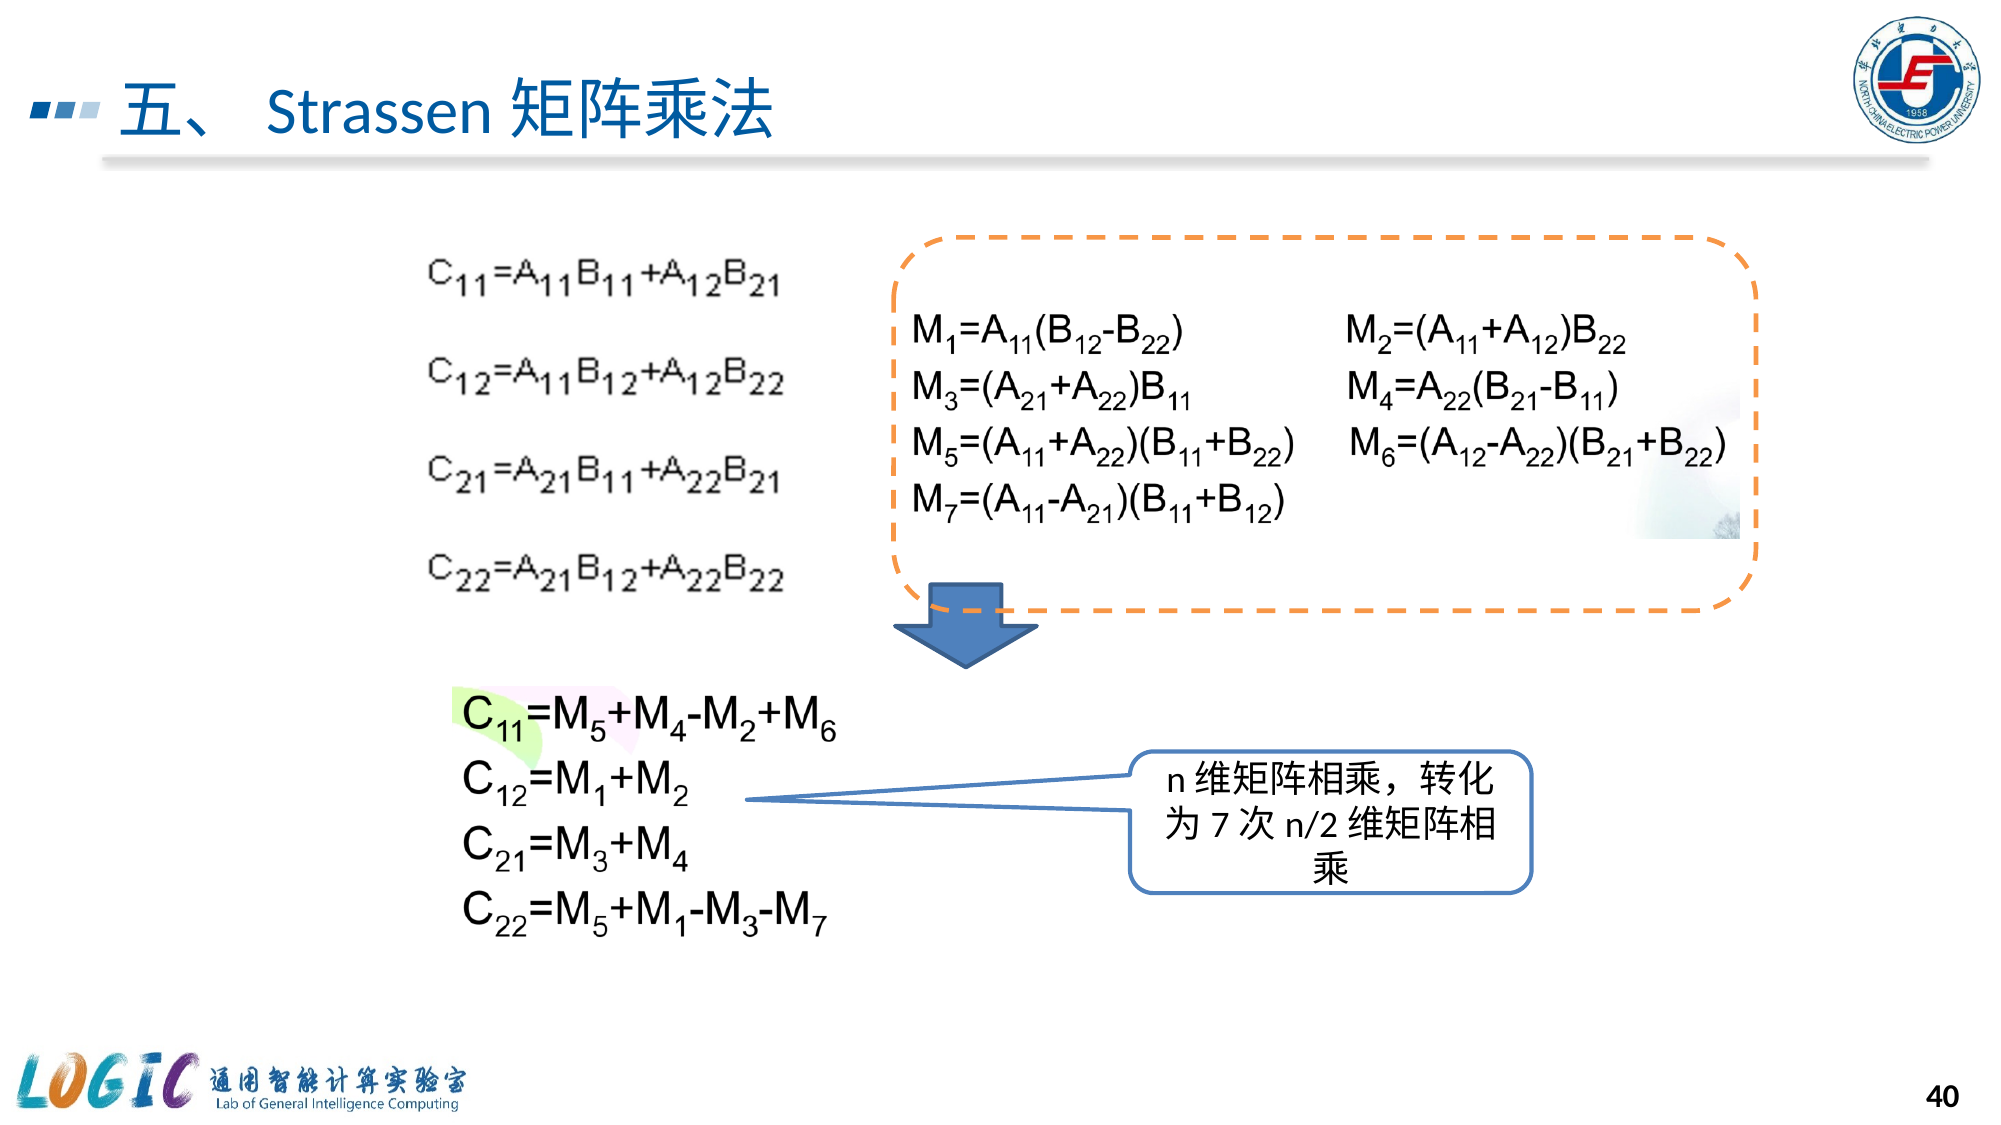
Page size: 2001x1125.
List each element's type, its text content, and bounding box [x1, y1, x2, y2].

slide_number 40 [1866, 1063, 1975, 1124]
picture [452, 686, 912, 944]
picture [905, 290, 1740, 539]
list [102, 196, 1922, 977]
title 五、Strassen矩阵乘法 [102, 66, 1756, 173]
picture [0, 1034, 479, 1123]
text_box [893, 605, 1039, 670]
text_box [891, 235, 1759, 613]
picture [1835, 3, 2001, 161]
picture [392, 237, 824, 611]
text_box n维矩阵相乘，转化为7次n/2维矩阵相乘 [916, 749, 1534, 896]
